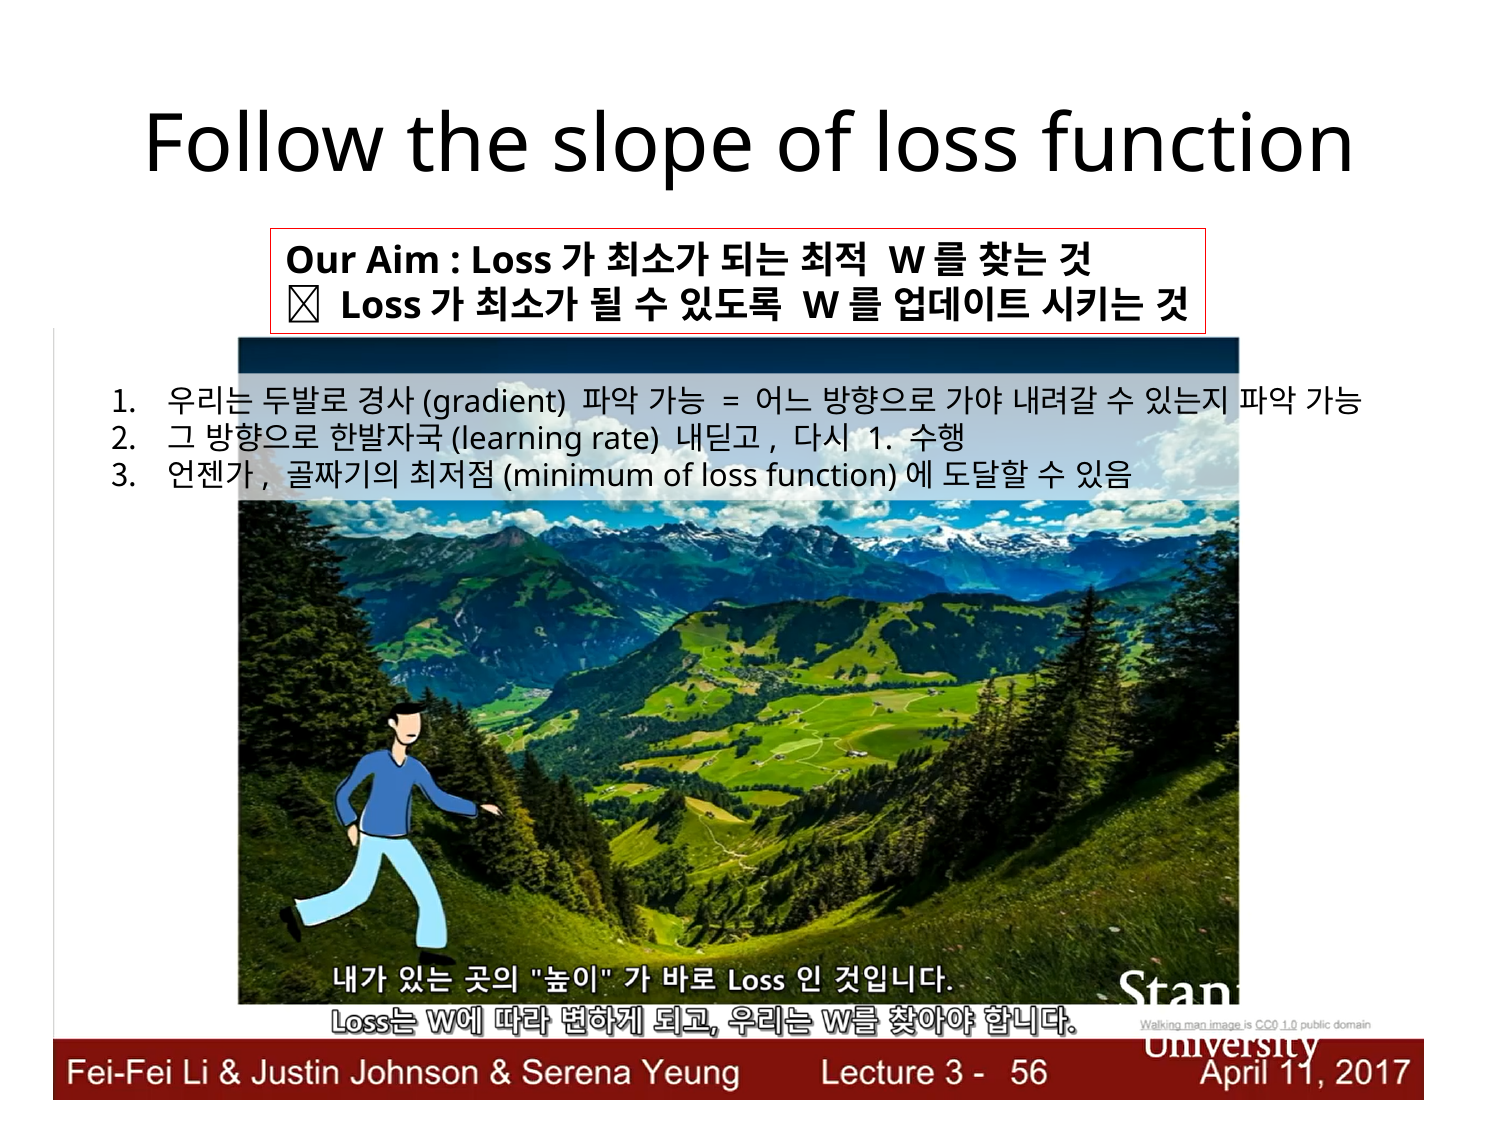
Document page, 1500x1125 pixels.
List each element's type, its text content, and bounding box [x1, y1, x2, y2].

picture [52, 328, 1424, 1100]
text_box Our Aim : Loss가 최소가 되는 최적 W를 찾는 것  Loss가 최소가 될 수 있도록 W를 업데이트 시키는 것 [270, 228, 1206, 327]
title Follow the slope of loss function [75, 45, 1425, 233]
